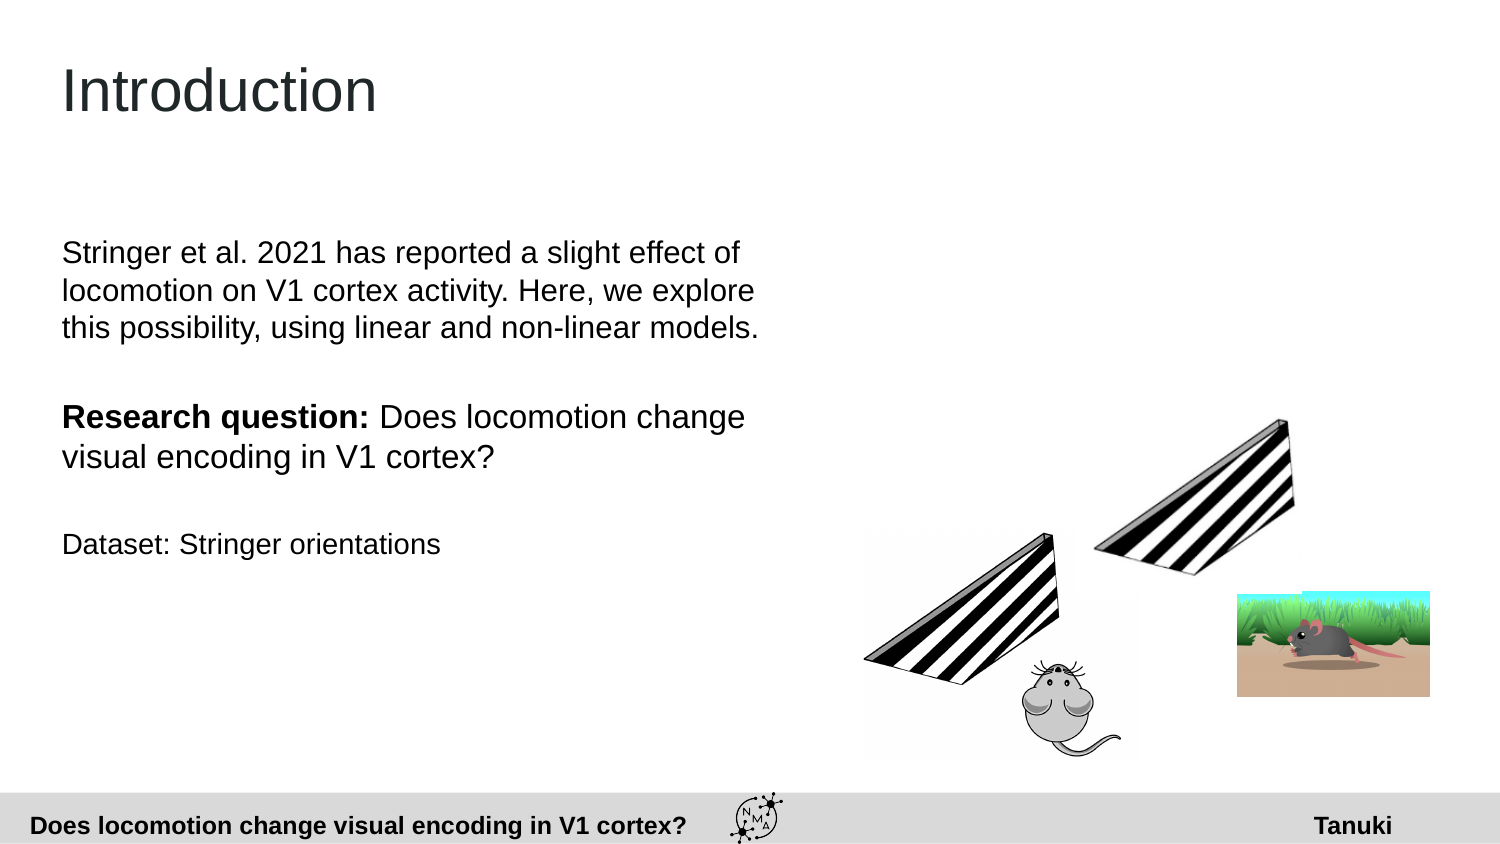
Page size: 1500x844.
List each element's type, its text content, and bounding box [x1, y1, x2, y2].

picture [489, 412, 1430, 759]
text_box Dataset: Stringer orientations [46, 510, 465, 576]
text_box Research question: Does locomotion change visual encoding in V1 cortex? [46, 380, 781, 491]
picture [730, 792, 783, 844]
text_box Stringer et al. 2021 has reported a slight effect of locomotion on V1 cortex activity. Here, we explore this possibility, using linear and non-linear models. [46, 217, 829, 360]
title Introduction [46, 36, 1445, 99]
